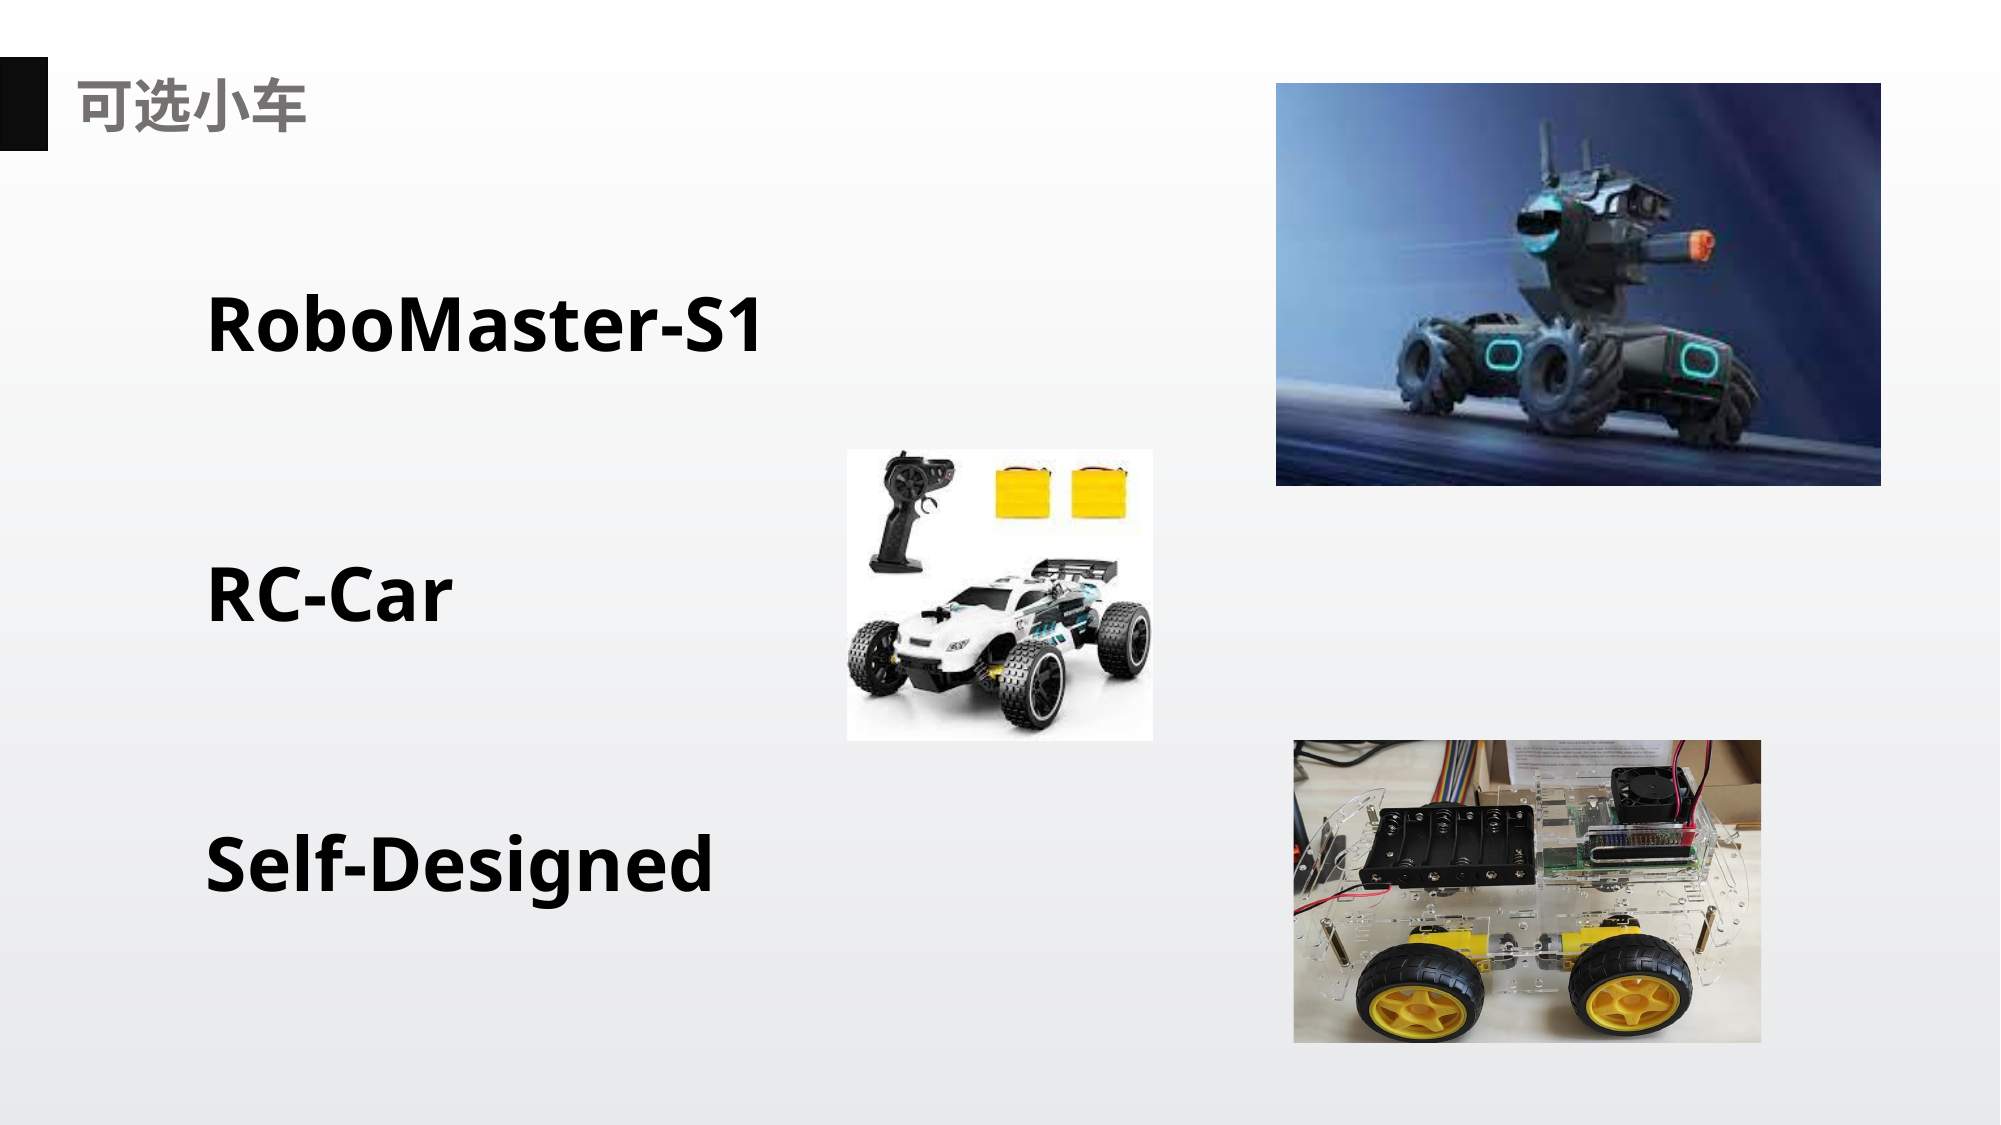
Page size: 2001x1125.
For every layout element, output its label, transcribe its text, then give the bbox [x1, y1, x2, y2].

picture [847, 449, 1153, 741]
picture [1276, 83, 1881, 486]
text_box 可选小车 [60, 62, 324, 147]
picture [1293, 740, 1762, 1043]
text_box [0, 57, 48, 151]
text_box RoboMaster-S1 RC-Car Self-Designed [191, 269, 1052, 915]
